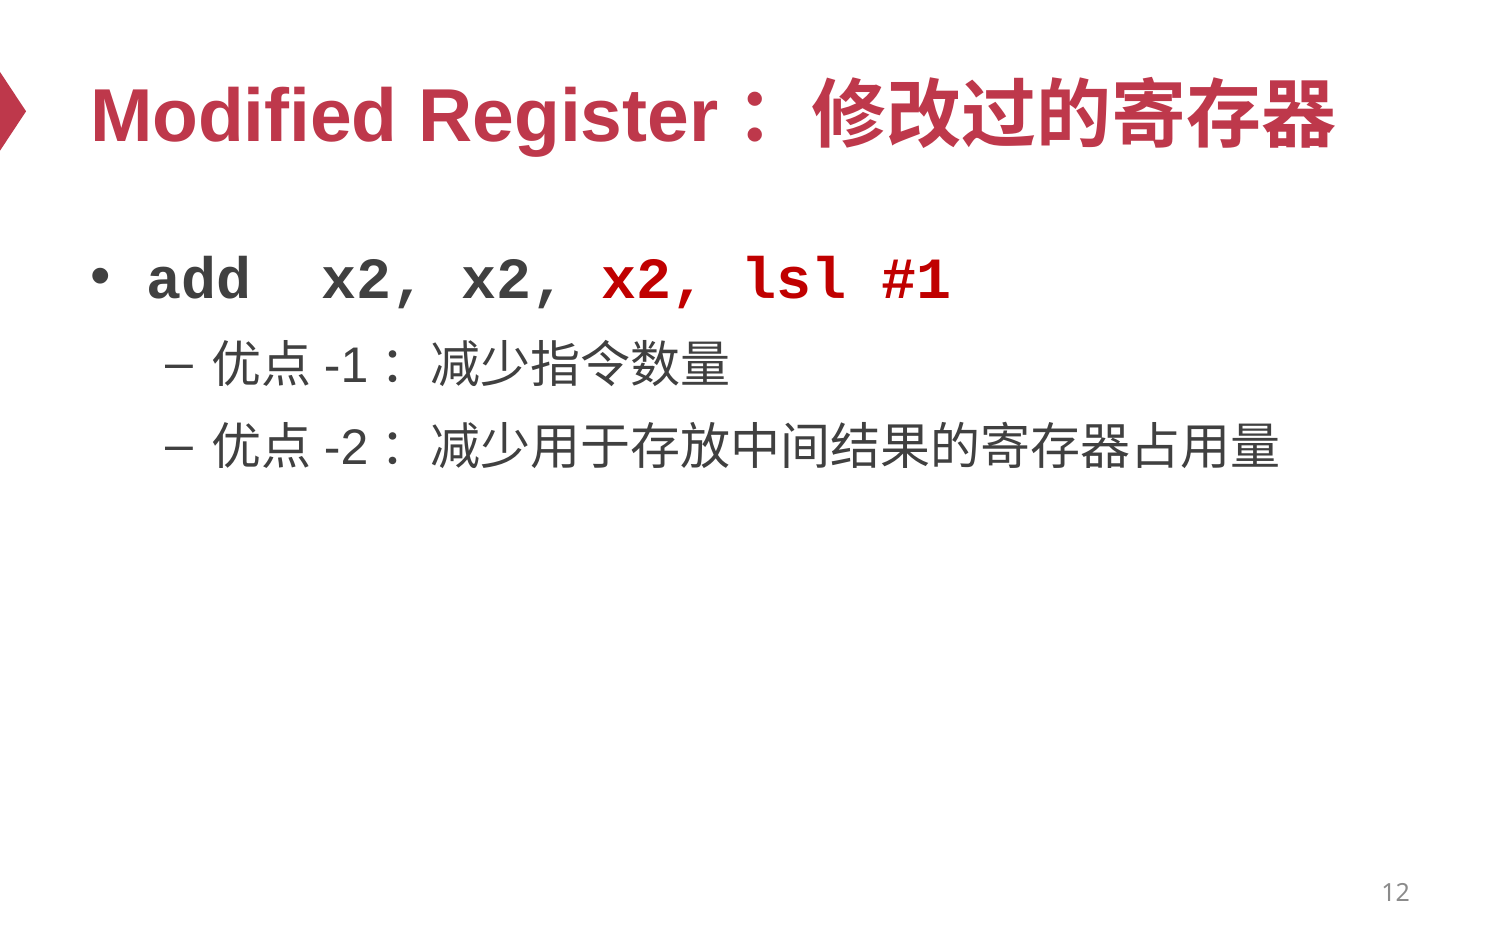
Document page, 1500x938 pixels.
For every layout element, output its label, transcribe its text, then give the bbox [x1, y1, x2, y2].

list add x2, x2, x2, lsl #1 优点-1：减少指令数量 优点-2：减少用于存放中间结果的寄存器占用量 [75, 218, 1425, 838]
slide_number 12 [1074, 868, 1425, 919]
title Modified Register：修改过的寄存器 [75, 37, 1425, 186]
